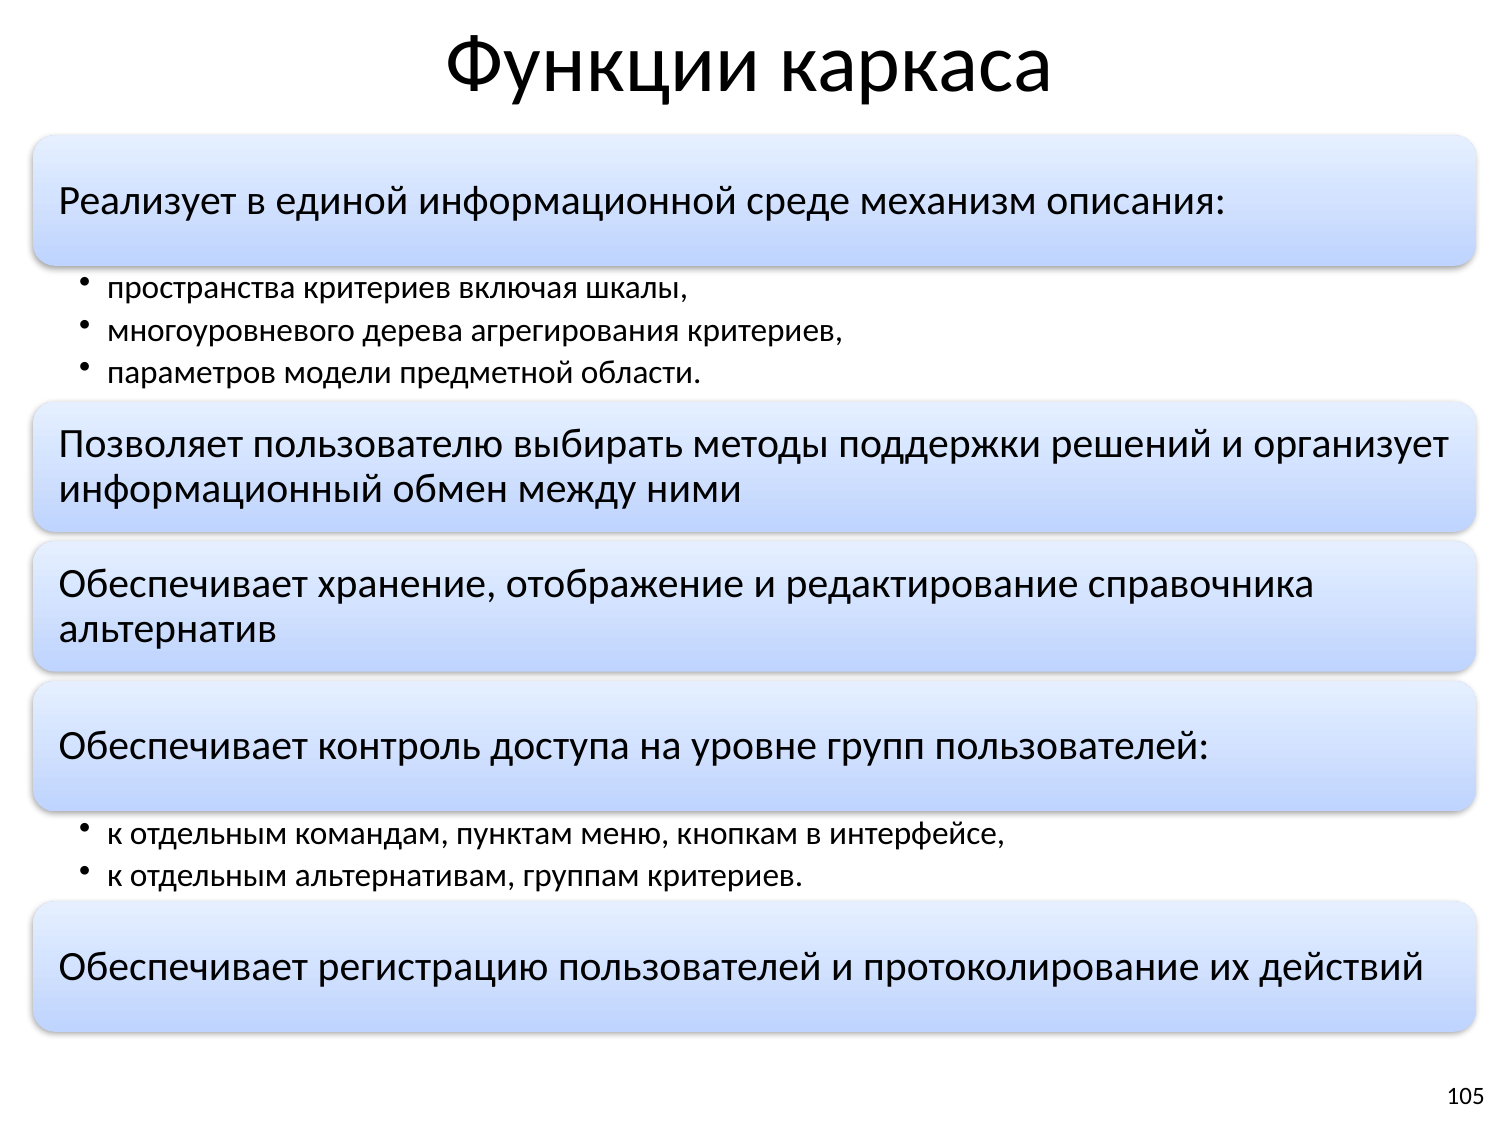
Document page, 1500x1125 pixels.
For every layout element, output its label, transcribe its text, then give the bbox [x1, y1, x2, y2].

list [32, 125, 1477, 1042]
title Функции каркаса [75, 0, 1425, 117]
slide_number 105 [1149, 1065, 1500, 1125]
